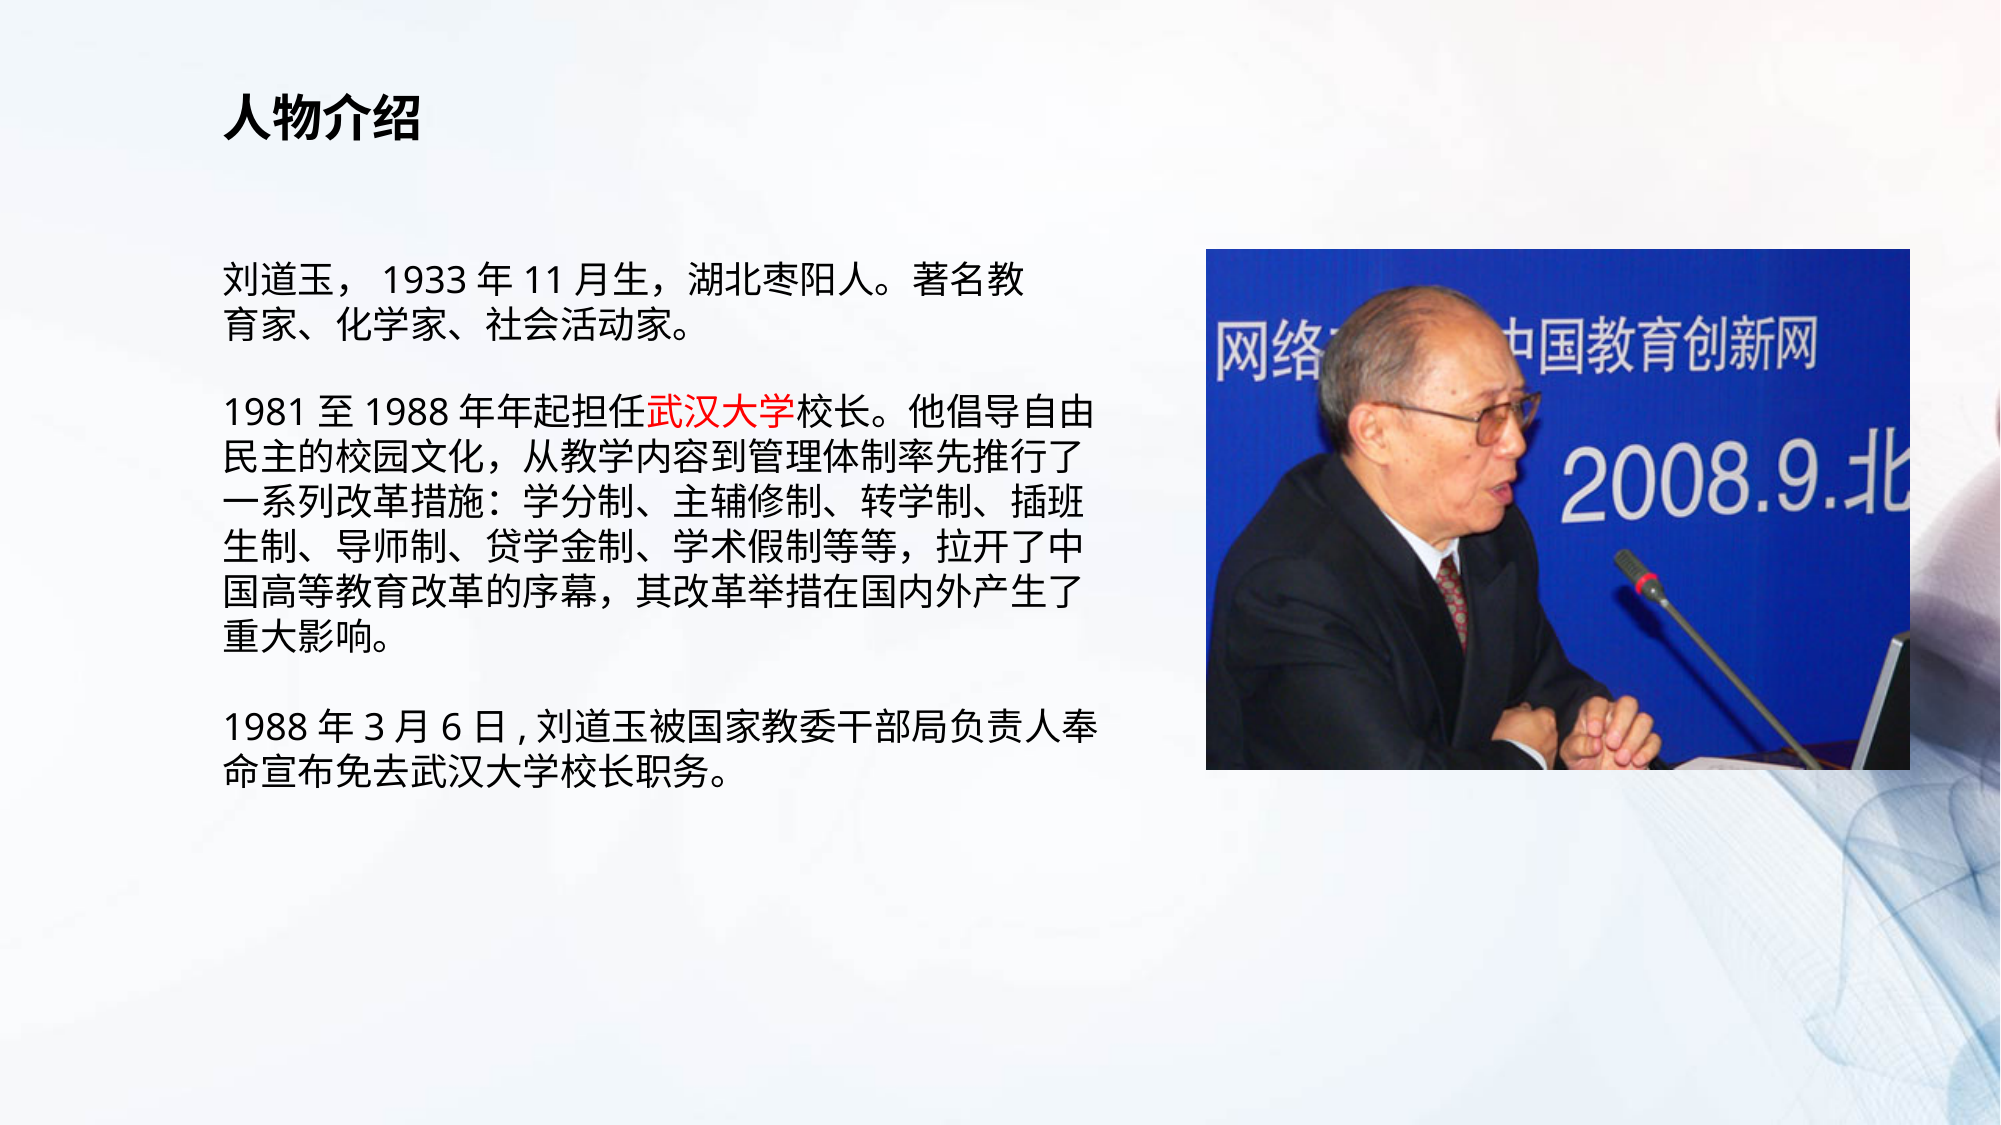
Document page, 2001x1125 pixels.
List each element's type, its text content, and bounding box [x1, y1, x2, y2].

text_box 刘道玉，1933年11月生，湖北枣阳人。著名教育家、化学家、社会活动家。 [207, 249, 1076, 354]
text_box 1981至1988年年起担任武汉大学校长。他倡导自由民主的校园文化，从教学内容到管理体制率先推行了一系列改革措施：学分制、主辅修制、转学制、插班生制、导师制、贷学金制、学术假制等等，拉开了中国高等教育改革的序幕，其改革举措在国内外产生了重大影响。 1988年3月6日,刘道玉被国家教委干部局负责人奉命宣布免去武汉大学校长职务。 [207, 380, 1133, 800]
picture [0, 0, 2001, 1125]
text_box 人物介绍 [207, 79, 839, 154]
